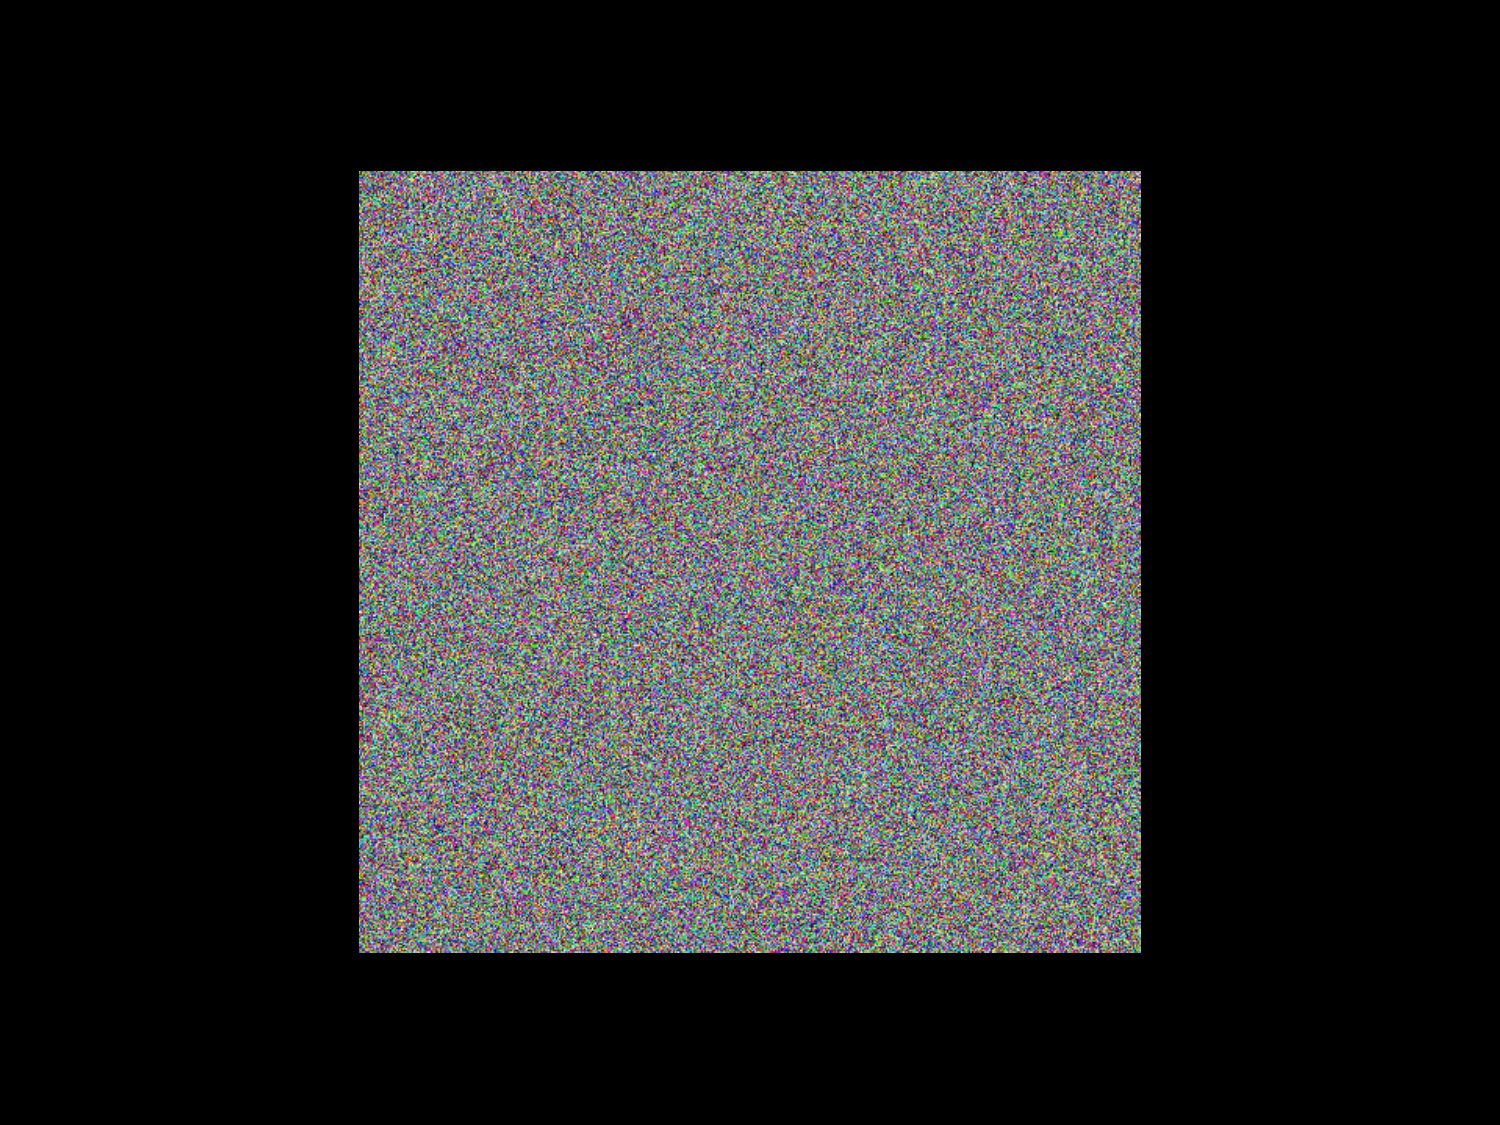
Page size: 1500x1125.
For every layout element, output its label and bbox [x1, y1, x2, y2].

picture [359, 171, 1141, 954]
